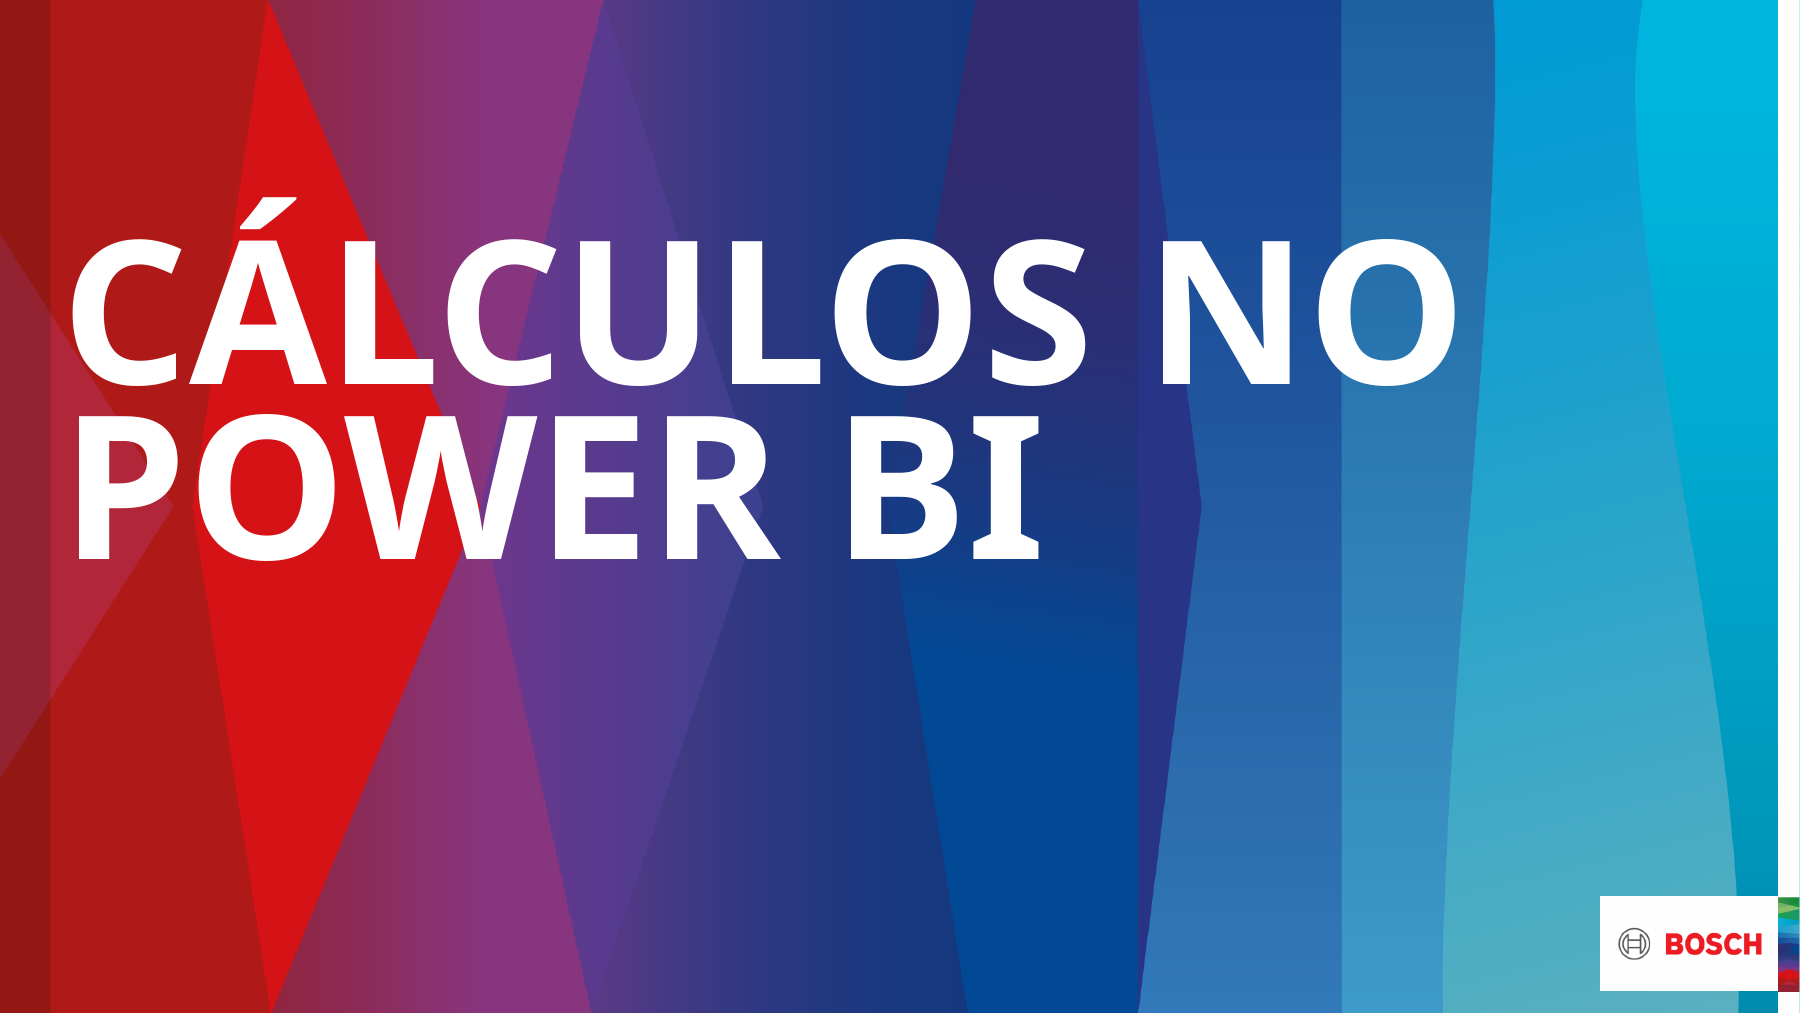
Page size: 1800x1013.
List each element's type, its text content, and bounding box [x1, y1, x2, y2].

text_box CÁLCULOS NO POWER BI [46, 368, 1800, 607]
picture [0, 0, 1800, 1013]
